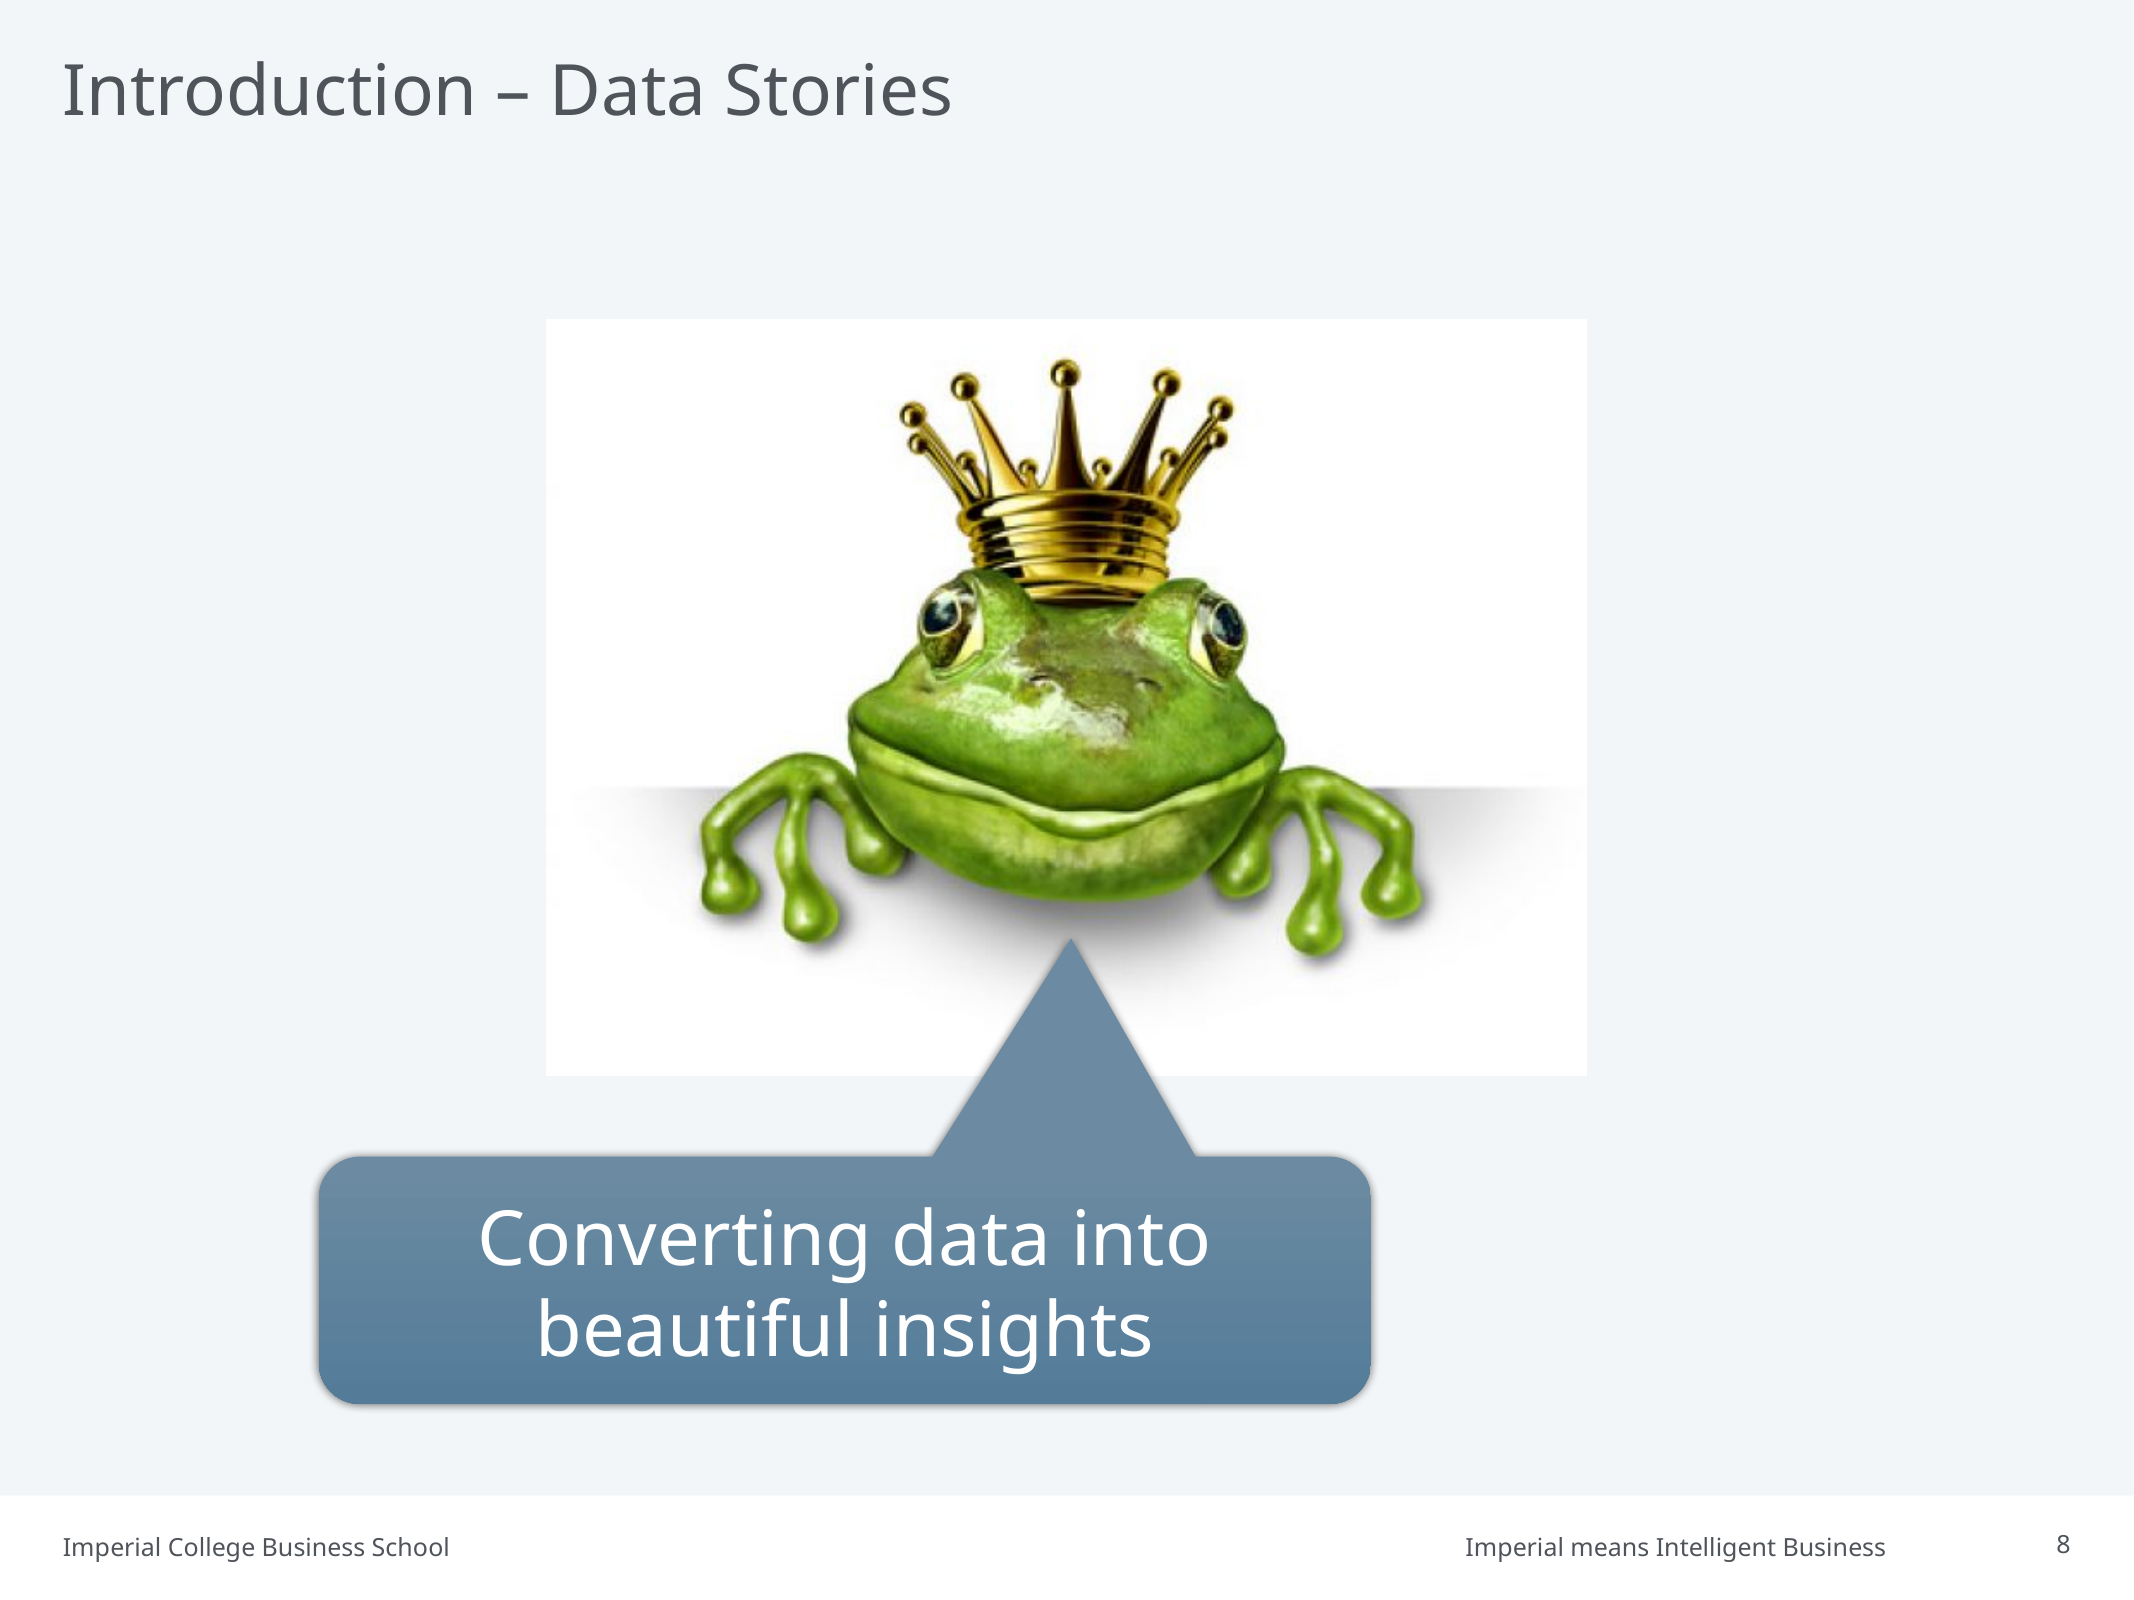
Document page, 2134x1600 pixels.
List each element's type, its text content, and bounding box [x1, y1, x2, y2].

text_box Converting data into beautiful insights [318, 1076, 1371, 1405]
picture [546, 319, 1587, 1076]
title Introduction – Data Stories [62, 50, 2071, 195]
